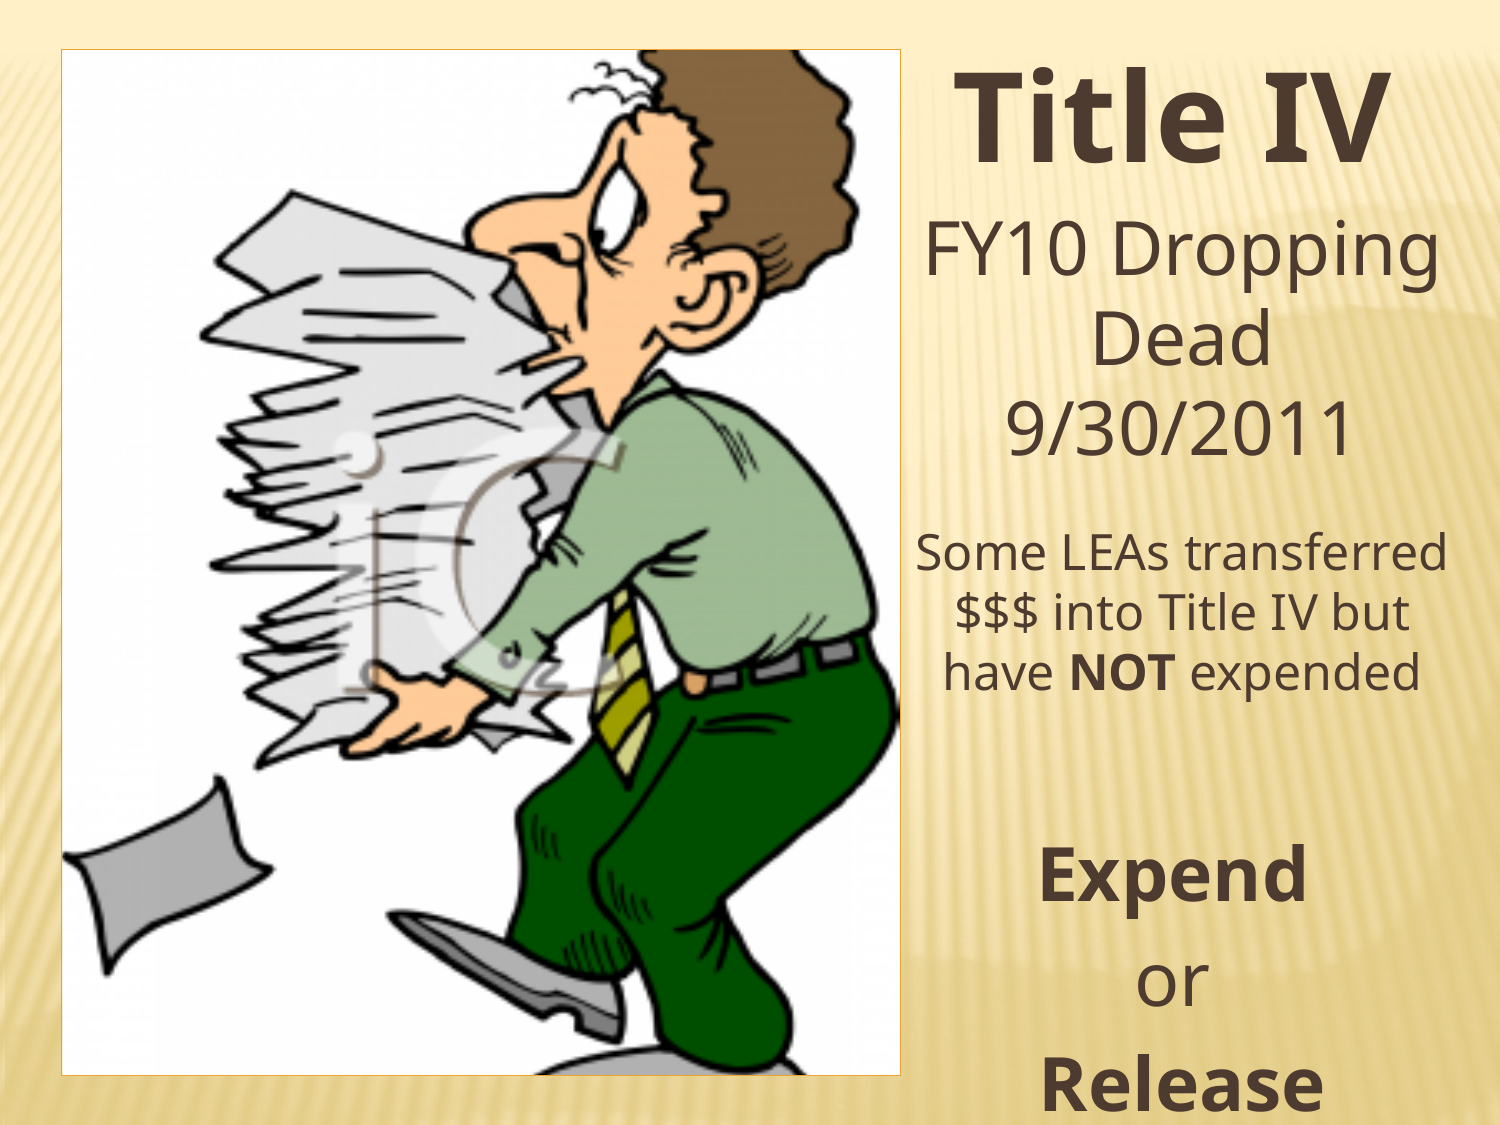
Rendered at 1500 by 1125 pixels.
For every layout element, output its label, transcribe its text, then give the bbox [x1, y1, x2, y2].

list FY10 Dropping Dead 9/30/2011 Some LEAs transferred $$$ into Title IV but have NOT expended Expend or Release [905, 199, 1476, 1088]
title Title IV [937, 37, 1450, 188]
picture [62, 49, 901, 1076]
